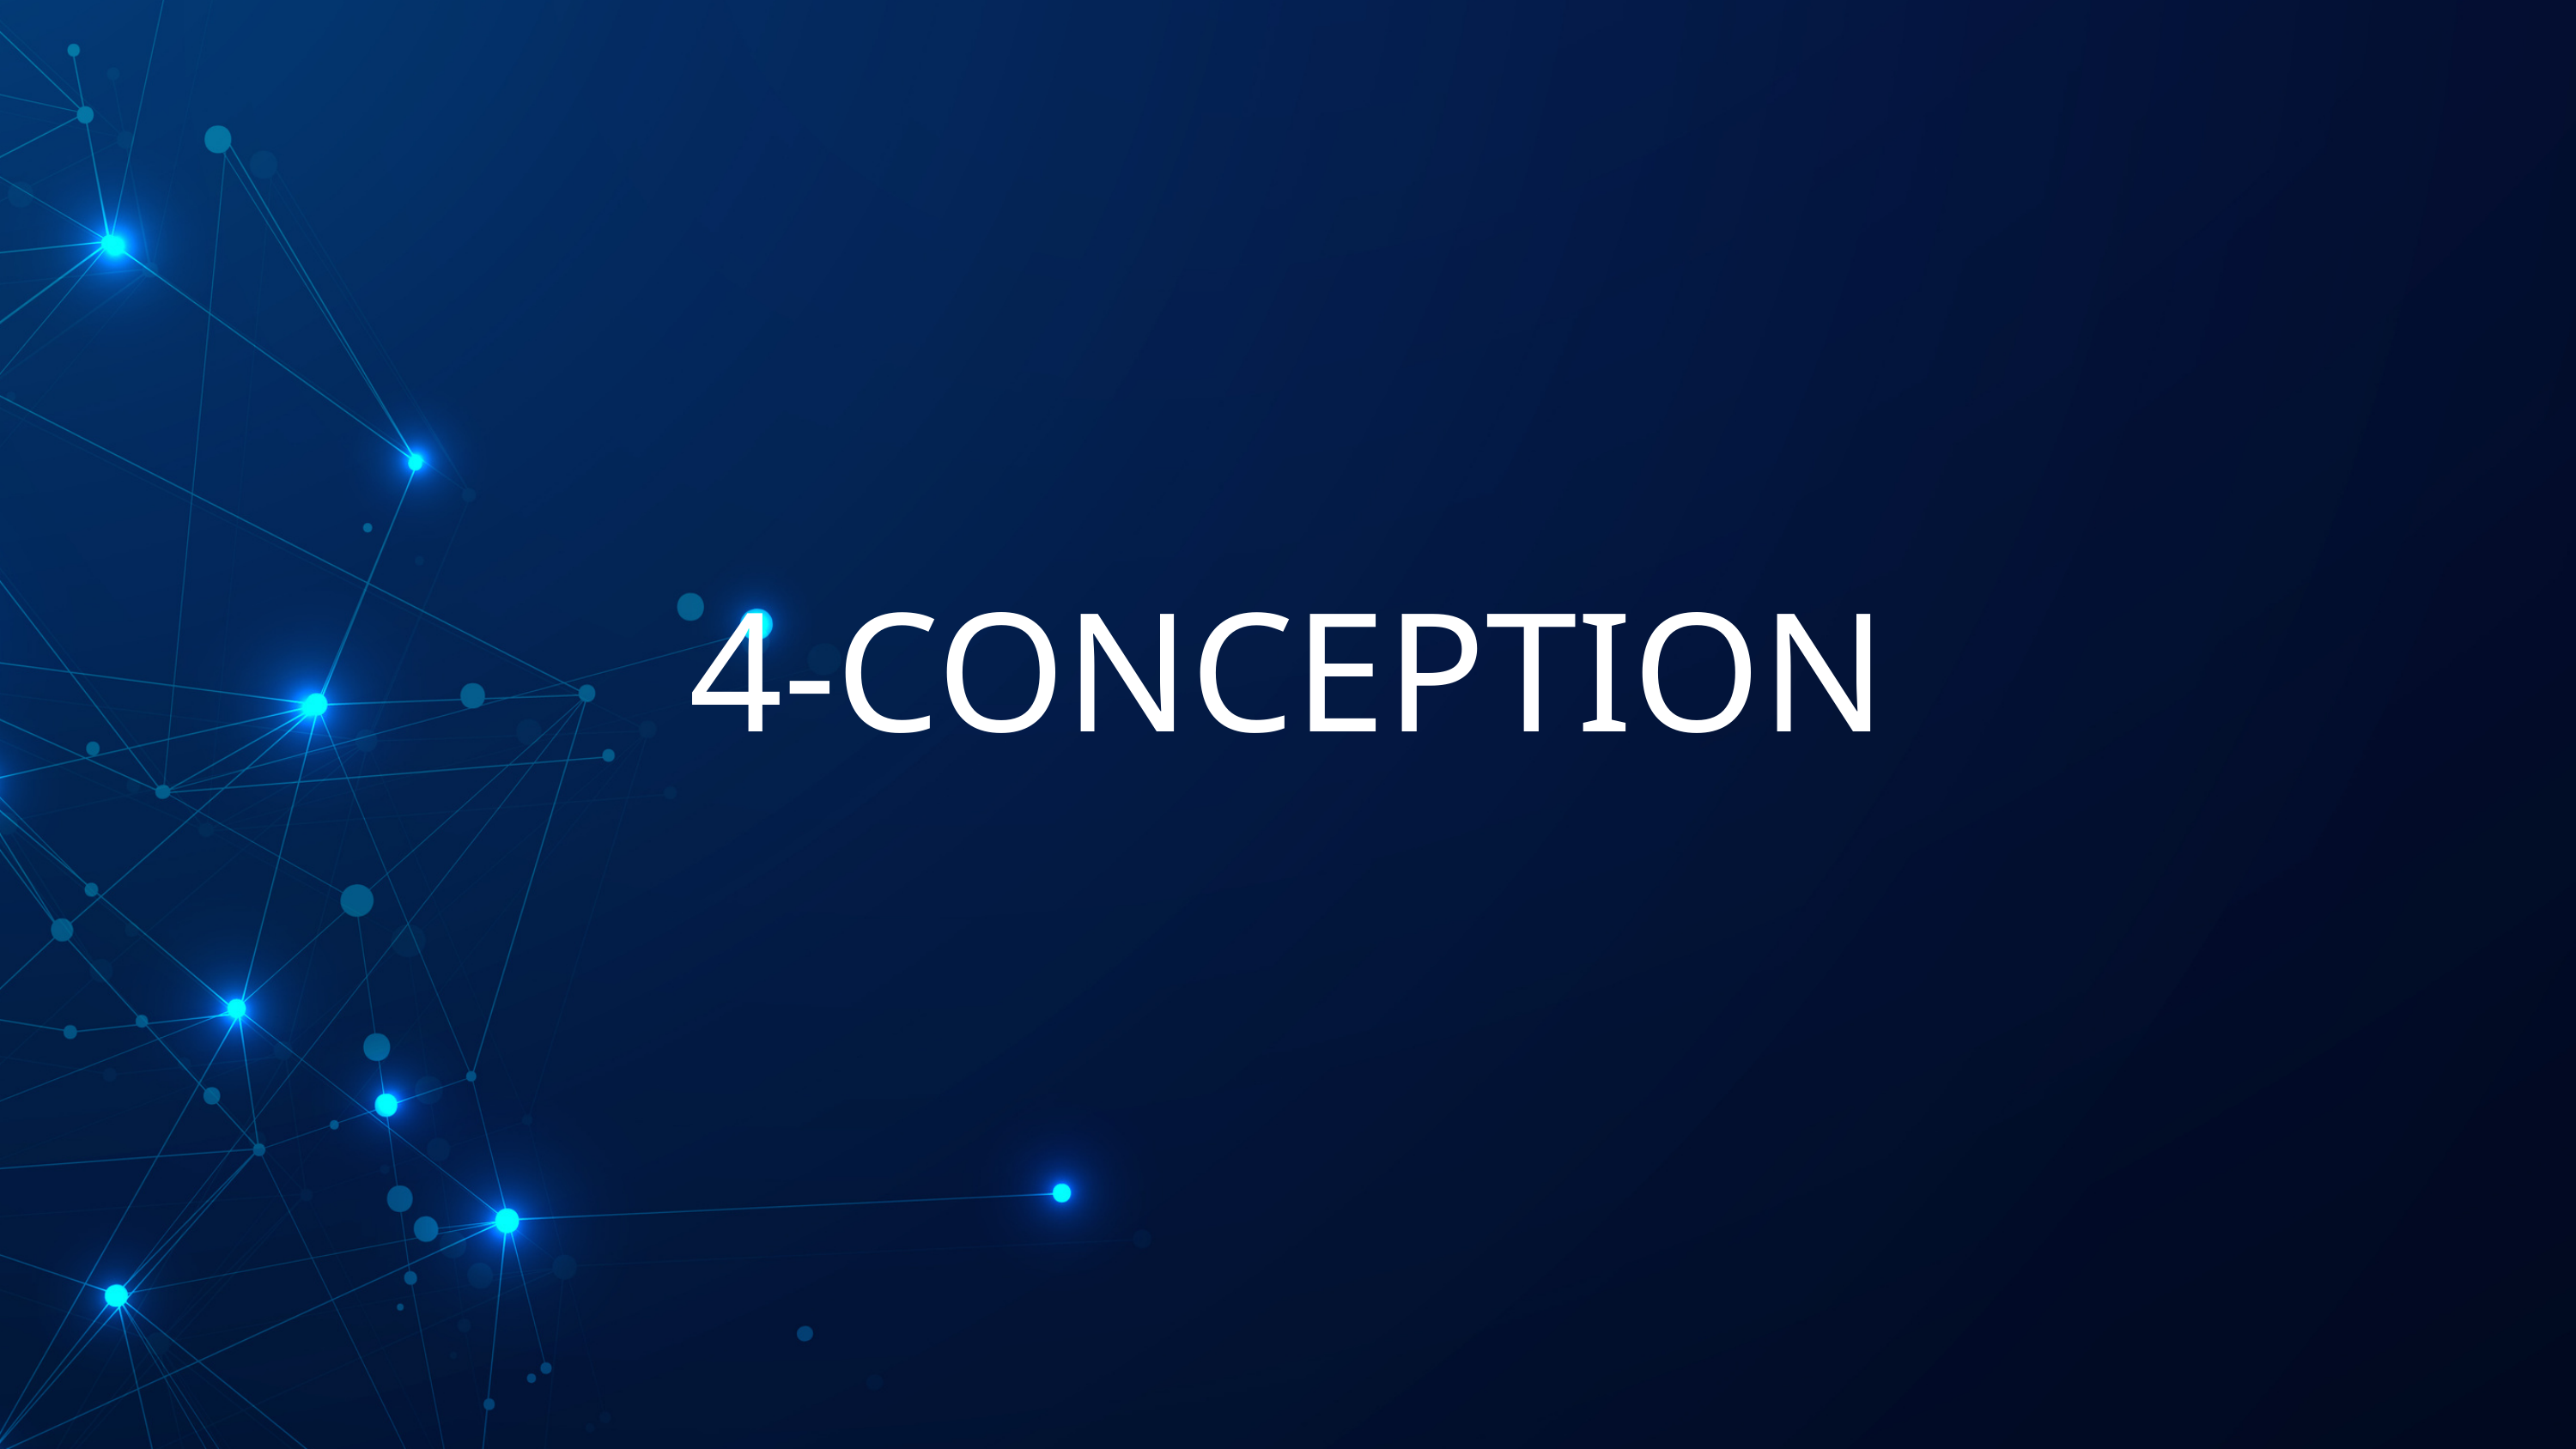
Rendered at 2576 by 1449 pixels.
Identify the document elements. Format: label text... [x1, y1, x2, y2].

text_box 4-CONCEPTION [44, 534, 2532, 765]
text_box [0, 0, 2576, 1449]
